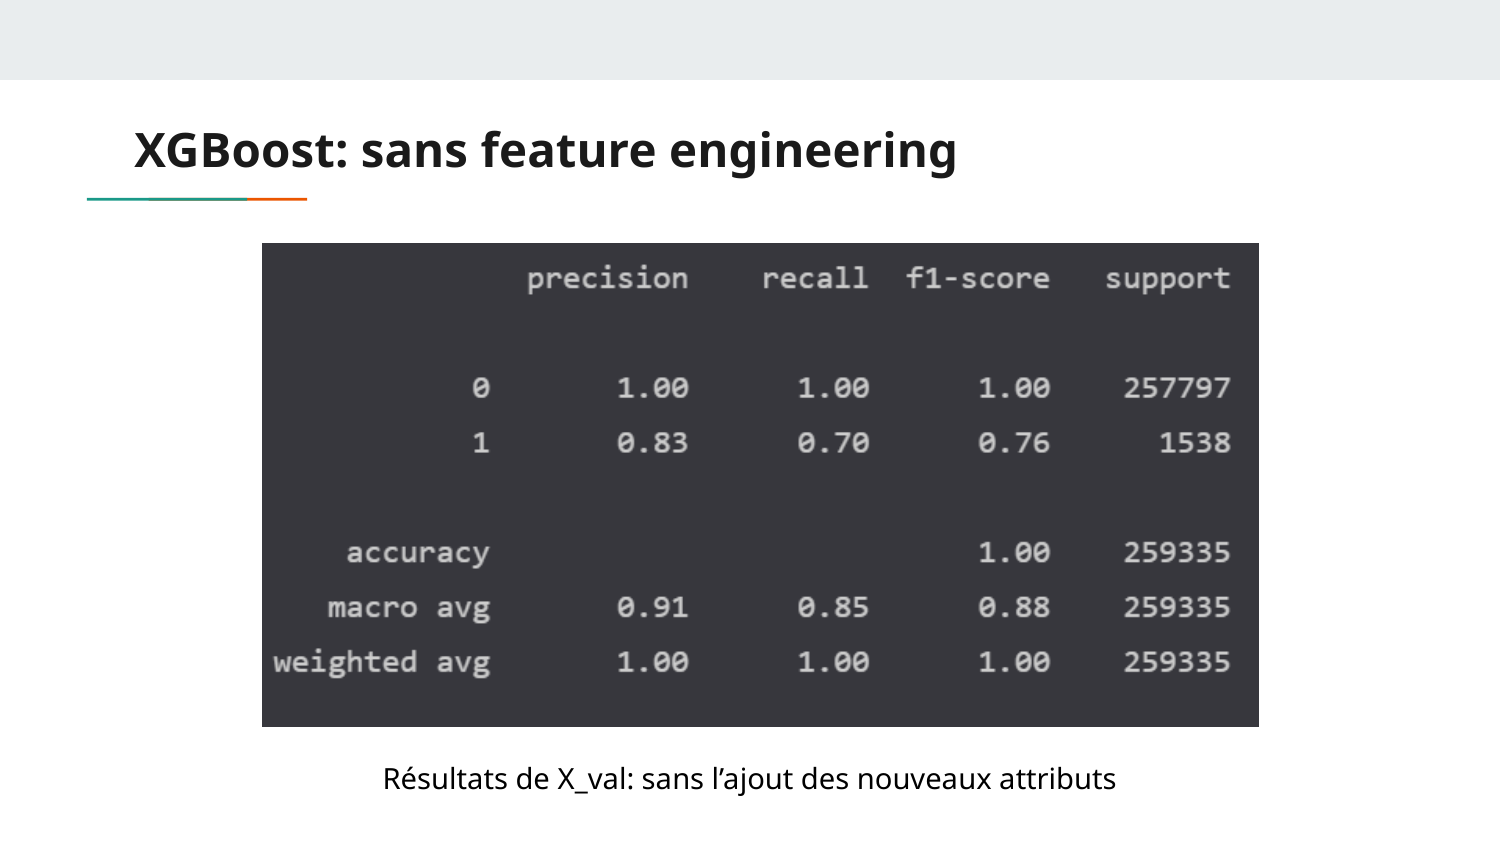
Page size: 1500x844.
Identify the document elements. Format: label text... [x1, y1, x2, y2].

picture [262, 243, 1259, 727]
title XGBoost: sans feature engineering [119, 104, 1381, 193]
text_box Résultats de X_val: sans l’ajout des nouveaux attributs [148, 745, 1352, 811]
